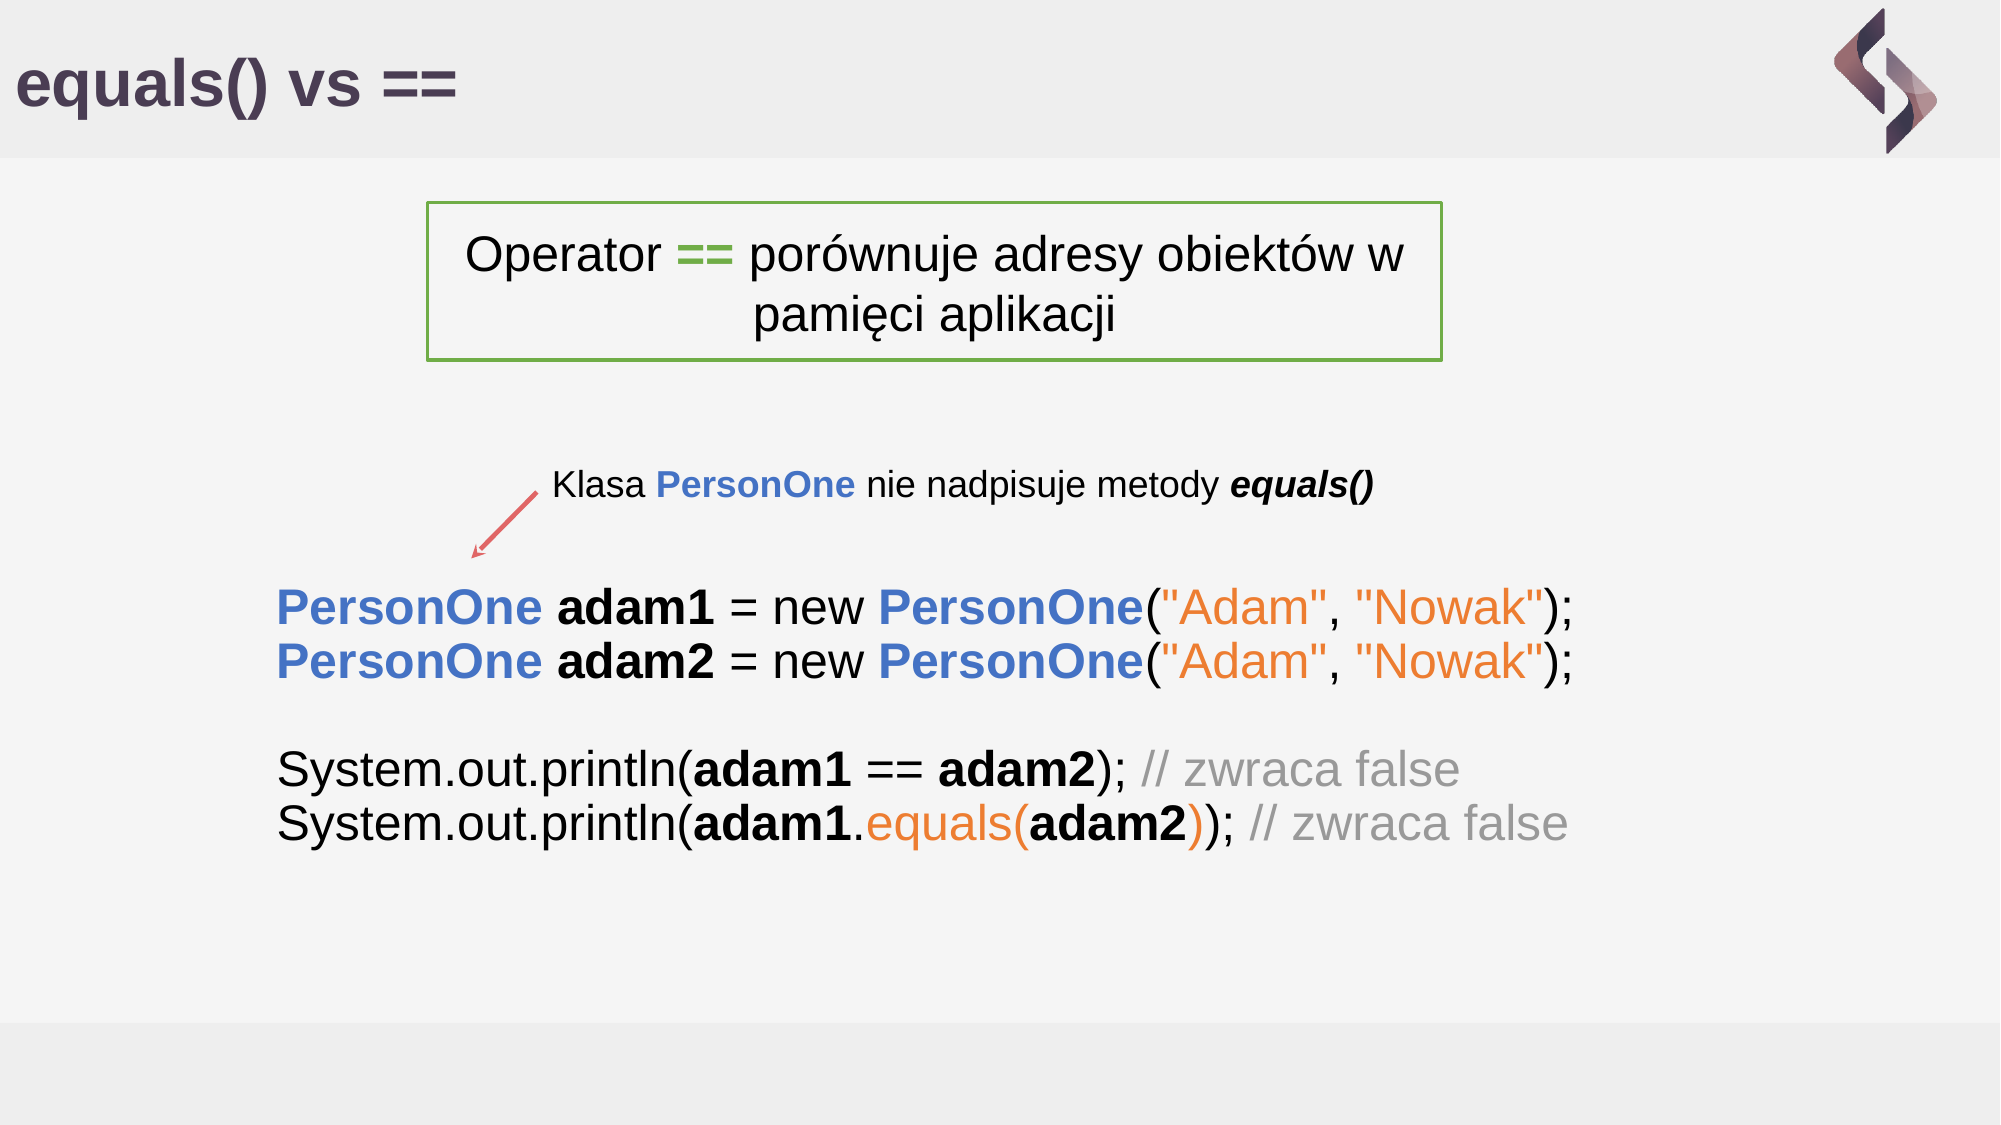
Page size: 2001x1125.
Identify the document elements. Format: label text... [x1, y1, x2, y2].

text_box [471, 491, 538, 559]
text_box PersonOne adam1 = new PersonOne("Adam", "Nowak"); PersonOne adam2 = new PersonOne("Adam", "Nowak"); System.out.println(adam1 == adam2); // zwraca false System.out.println(adam1.equals(adam2)); // zwraca false [261, 566, 1608, 909]
picture [1787, 0, 2001, 166]
title equals() vs == [0, 6, 1788, 165]
text_box Klasa PersonOne nie nadpisuje metody equals() [536, 444, 1411, 540]
text_box Operator == porównuje adresy obiektów w pamięci aplikacji [427, 202, 1442, 361]
